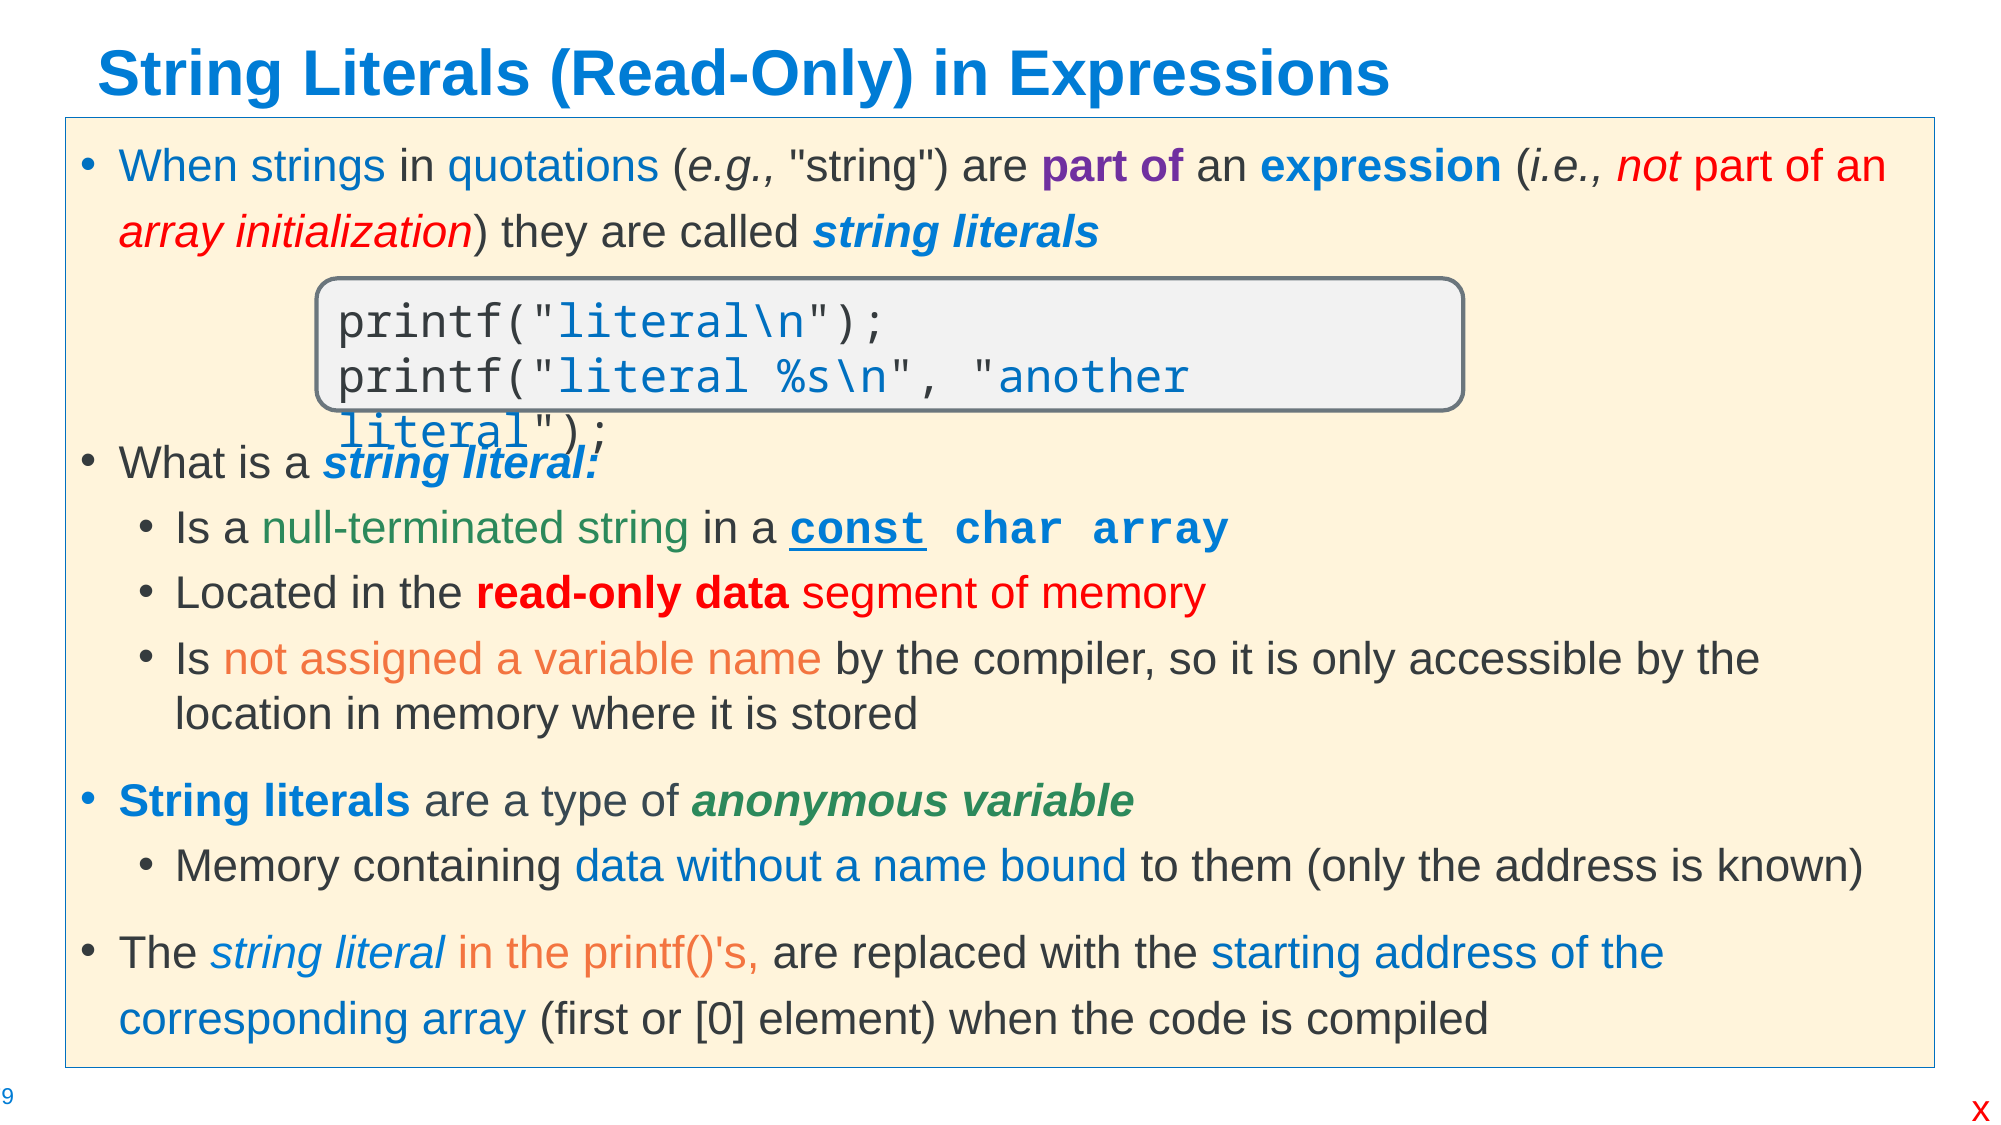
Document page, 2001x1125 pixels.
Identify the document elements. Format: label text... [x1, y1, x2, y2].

text_box x [1956, 1076, 2000, 1125]
title String Literals (Read-Only) in Expressions [82, 19, 1808, 117]
text_box printf("literal\n"); printf("literal %s\n", "another literal"); [316, 278, 1464, 411]
list When strings in quotations (e.g., "string") are part of an expression (i.e., not part of an array initialization) they are called string literals What is a string literal: Is a null-terminated string in a const char array Located in the read-only data segment of memory Is not assigned a variable name by the compiler, so it is only accessible by the location in memory where it is stored String literals are a type of anonymous variable Memory containing data without a name bound to them (only the address is known) The string literal in the printf()'s, are replaced with the starting address of the corresponding array (first or [0] element) when the code is compiled [65, 117, 1935, 1068]
